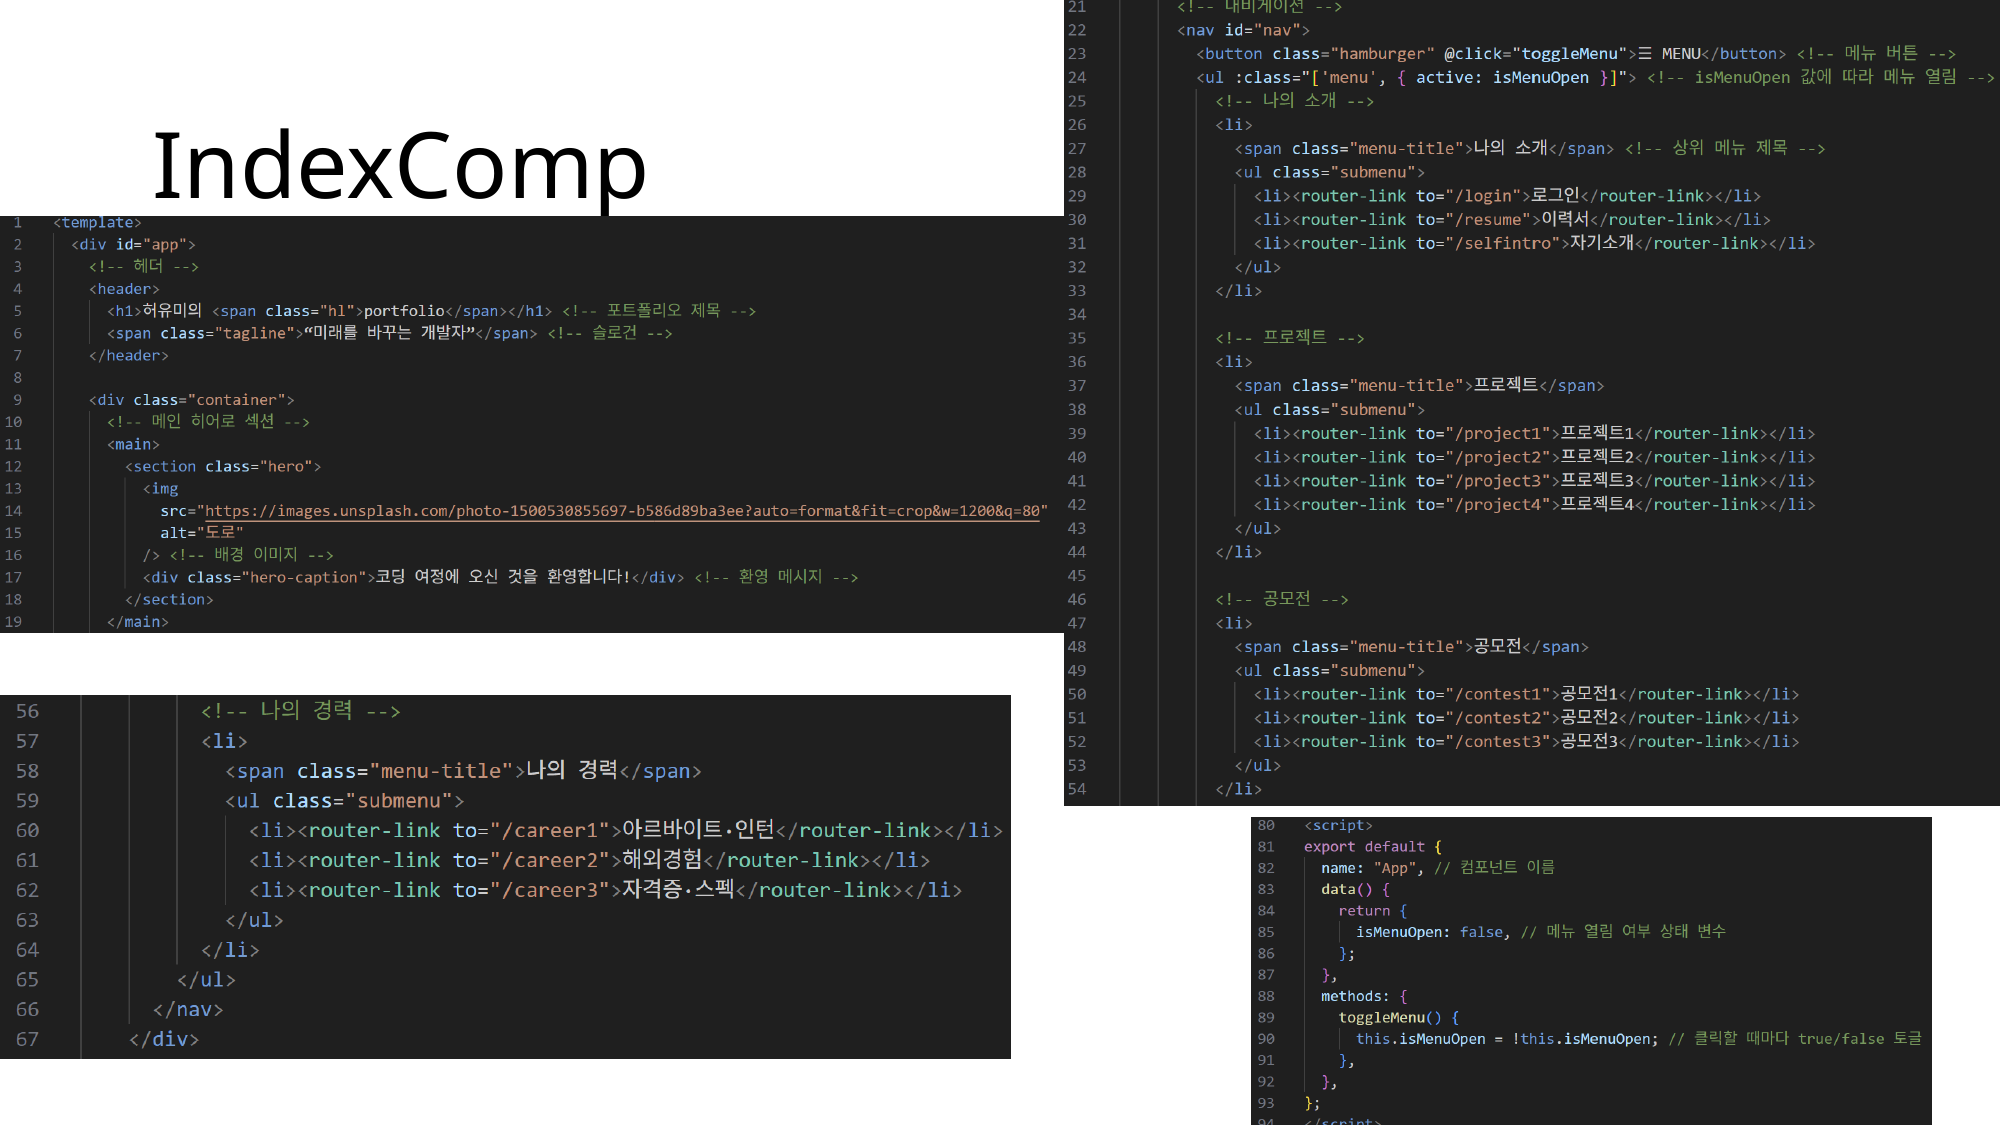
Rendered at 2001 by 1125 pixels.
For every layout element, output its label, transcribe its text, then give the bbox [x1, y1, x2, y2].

picture [0, 215, 1065, 633]
picture [1250, 816, 1932, 1125]
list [1063, 0, 2000, 806]
picture [0, 695, 1012, 1059]
title IndexComp [137, 59, 1063, 215]
